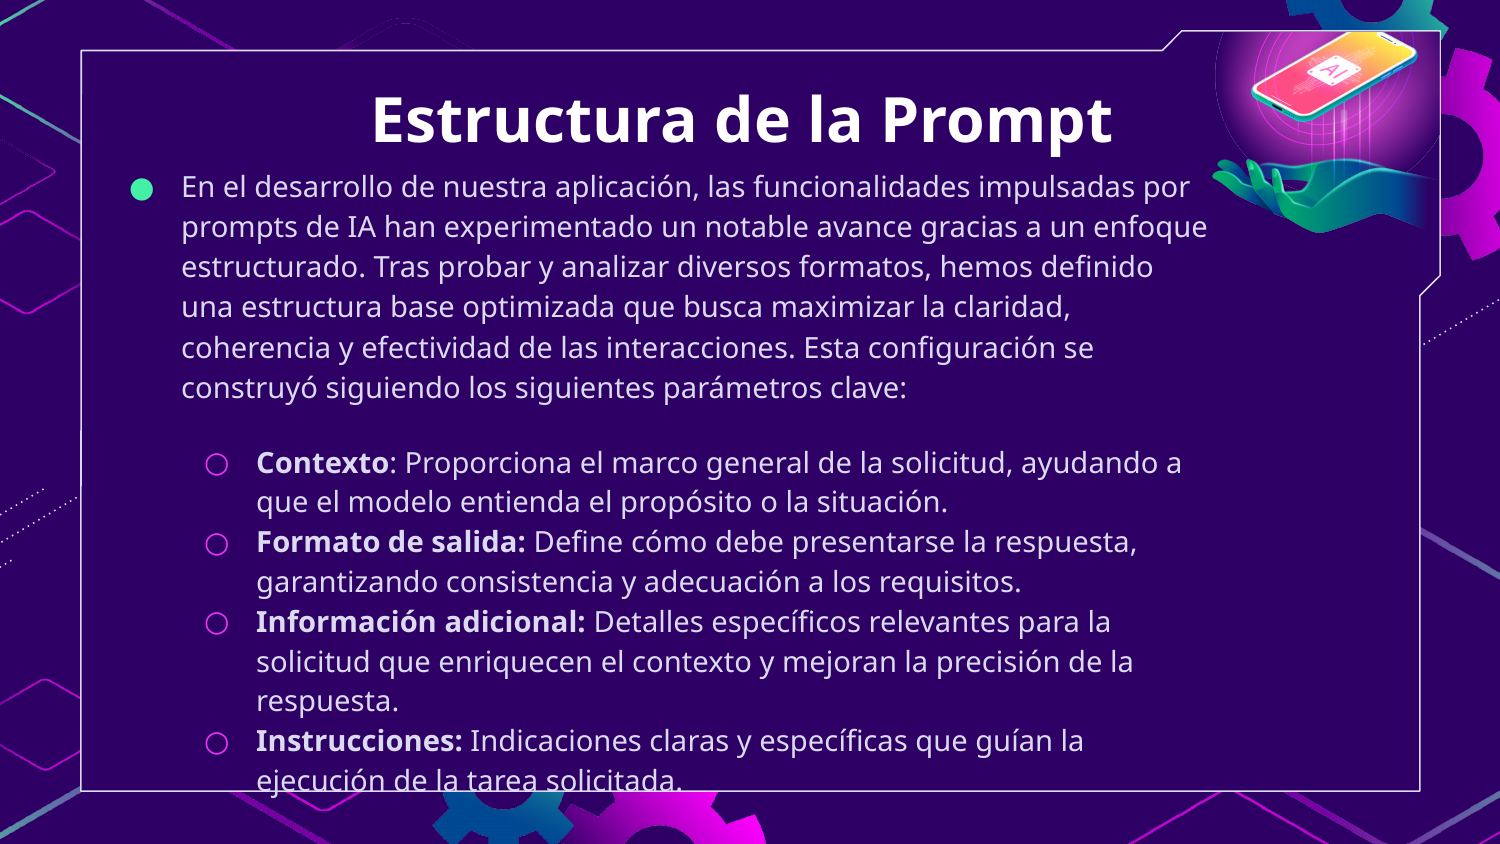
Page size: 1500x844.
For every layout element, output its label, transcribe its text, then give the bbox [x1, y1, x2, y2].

picture [1229, 0, 1500, 315]
title Estructura de la Prompt [118, 53, 1383, 148]
picture [0, 0, 727, 392]
picture [1209, 32, 1440, 255]
picture [0, 623, 768, 844]
subtitle En el desarrollo de nuestra aplicación, las funcionalidades impulsadas por prompts de IA han experimentado un notable avance gracias a un enfoque estructurado. Tras probar y analizar diversos formatos, hemos definido una estructura base optimizada que busca maximizar la claridad, coherencia y efectividad de las interacciones. Esta configuración se construyó siguiendo los siguientes parámetros clave: Contexto: Proporciona el marco general de la solicitud, ayudando a que el modelo entienda el propósito o la situación. Formato de salida: Define cómo debe presentarse la respuesta, garantizando consistencia y adecuación a los requisitos. Información adicional: Detalles específicos relevantes para la solicitud que enriquecen el contexto y mejoran la precisión de la respuesta. Instrucciones: Indicaciones claras y específicas que guían la ejecución de la tarea solicitada. [91, 148, 1228, 776]
picture [1111, 520, 1500, 844]
